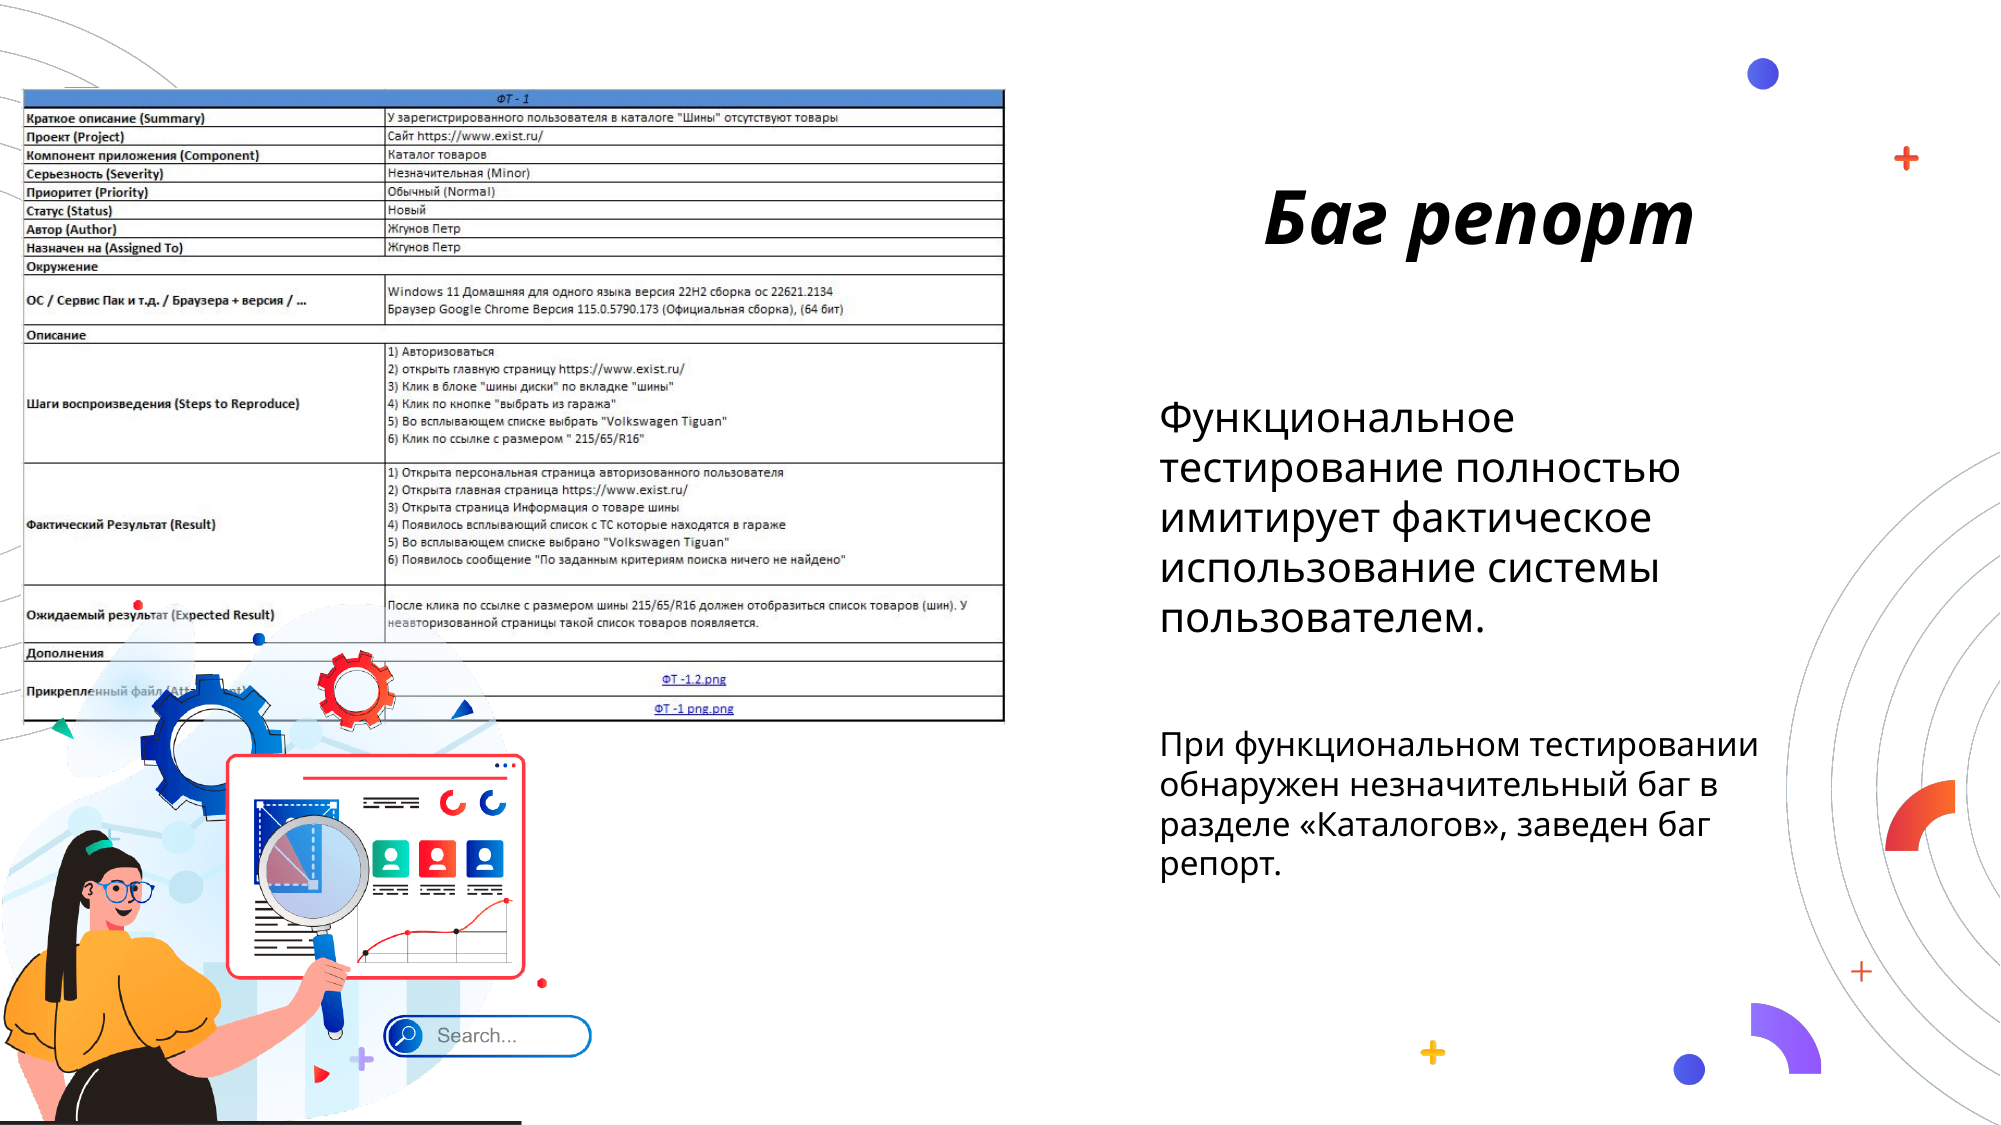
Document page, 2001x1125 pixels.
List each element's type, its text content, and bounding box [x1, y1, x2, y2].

picture [1741, 58, 1920, 173]
picture [0, 0, 1006, 1125]
text_box Функциональное тестирование полностью имитирует фактическое использование системы пользователем. [1144, 383, 1793, 649]
picture [1417, 416, 2000, 1125]
text_box При функциональном тестировании обнаружен незначительный баг в разделе «Каталогов», заведен баг репорт. [1144, 715, 1793, 890]
text_box Баг репорт [1249, 162, 1898, 268]
